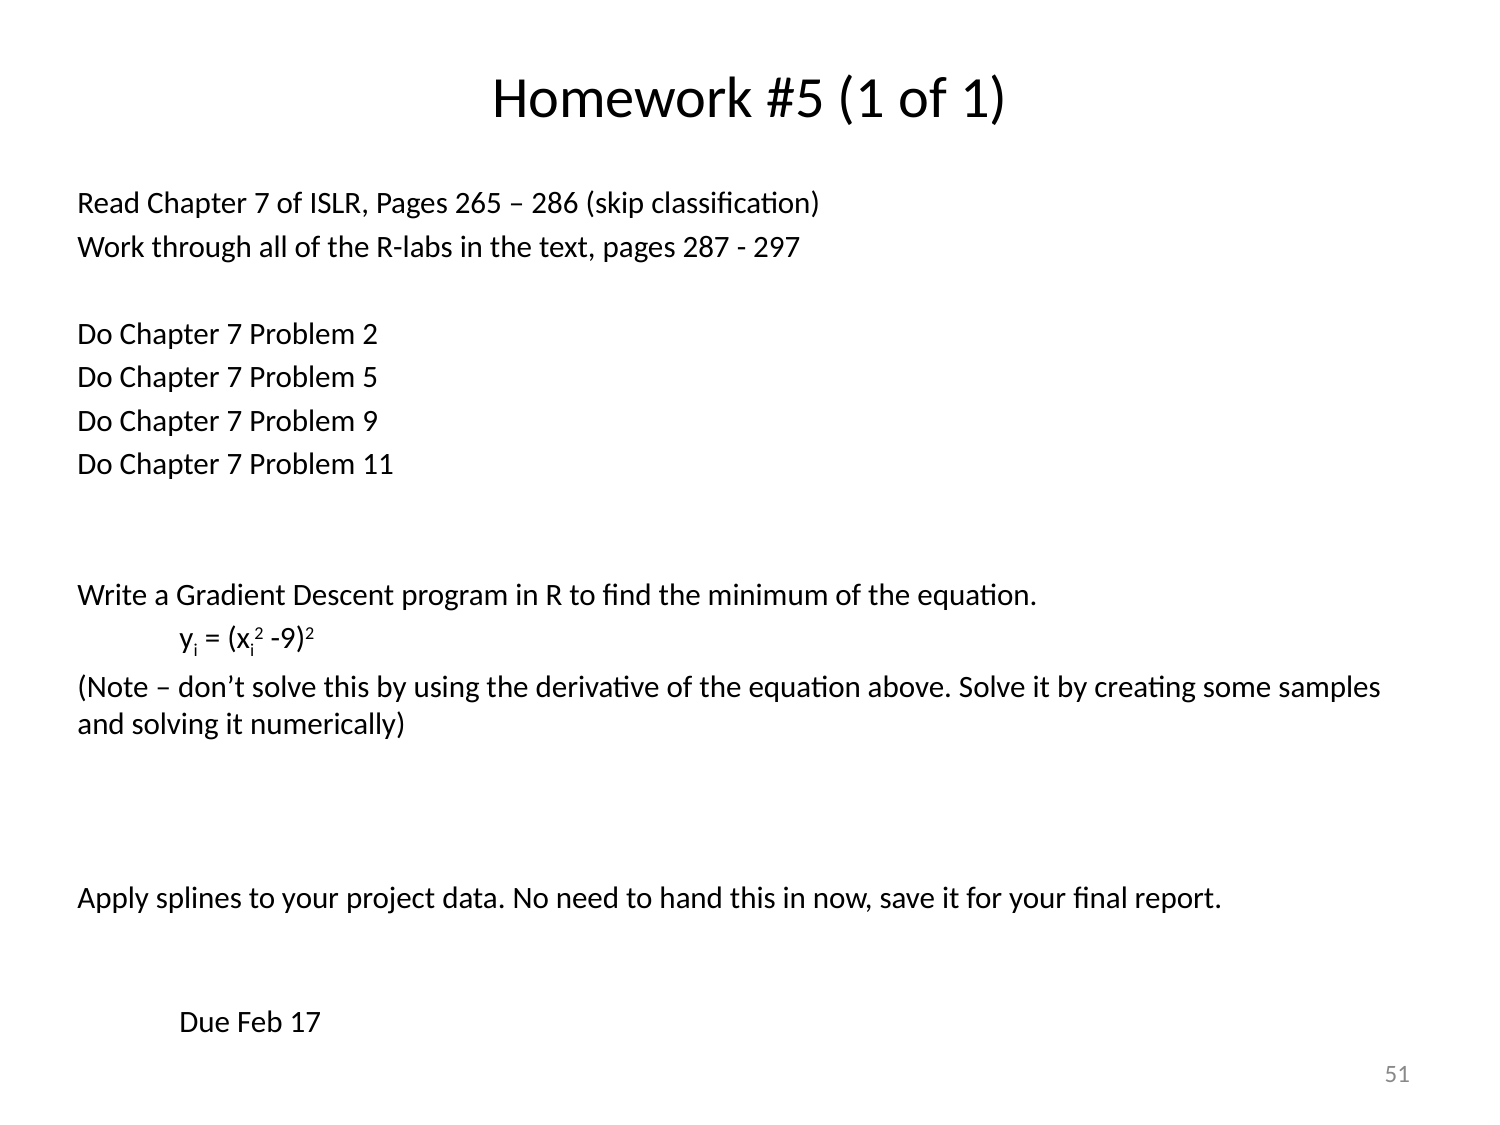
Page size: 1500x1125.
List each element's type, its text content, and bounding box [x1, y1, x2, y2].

title Homework #5 (1 of 1) [75, 0, 1425, 174]
list Read Chapter 7 of ISLR, Pages 265 – 286 (skip classification) Work through all of the R-labs in the text, pages 287 - 297 Do Chapter 7 Problem 2 Do Chapter 7 Problem 5 Do Chapter 7 Problem 9 Do Chapter 7 Problem 11 Write a Gradient Descent program in R to find the minimum of the equation. yi = (xi2 -9)2 (Note – don’t solve this by using the derivative of the equation above. Solve it by creating some samples and solving it numerically) Apply splines to your project data. No need to hand this in now, save it for your final report. Due Feb 17 [62, 174, 1425, 1050]
slide_number 51 [1074, 1042, 1425, 1103]
